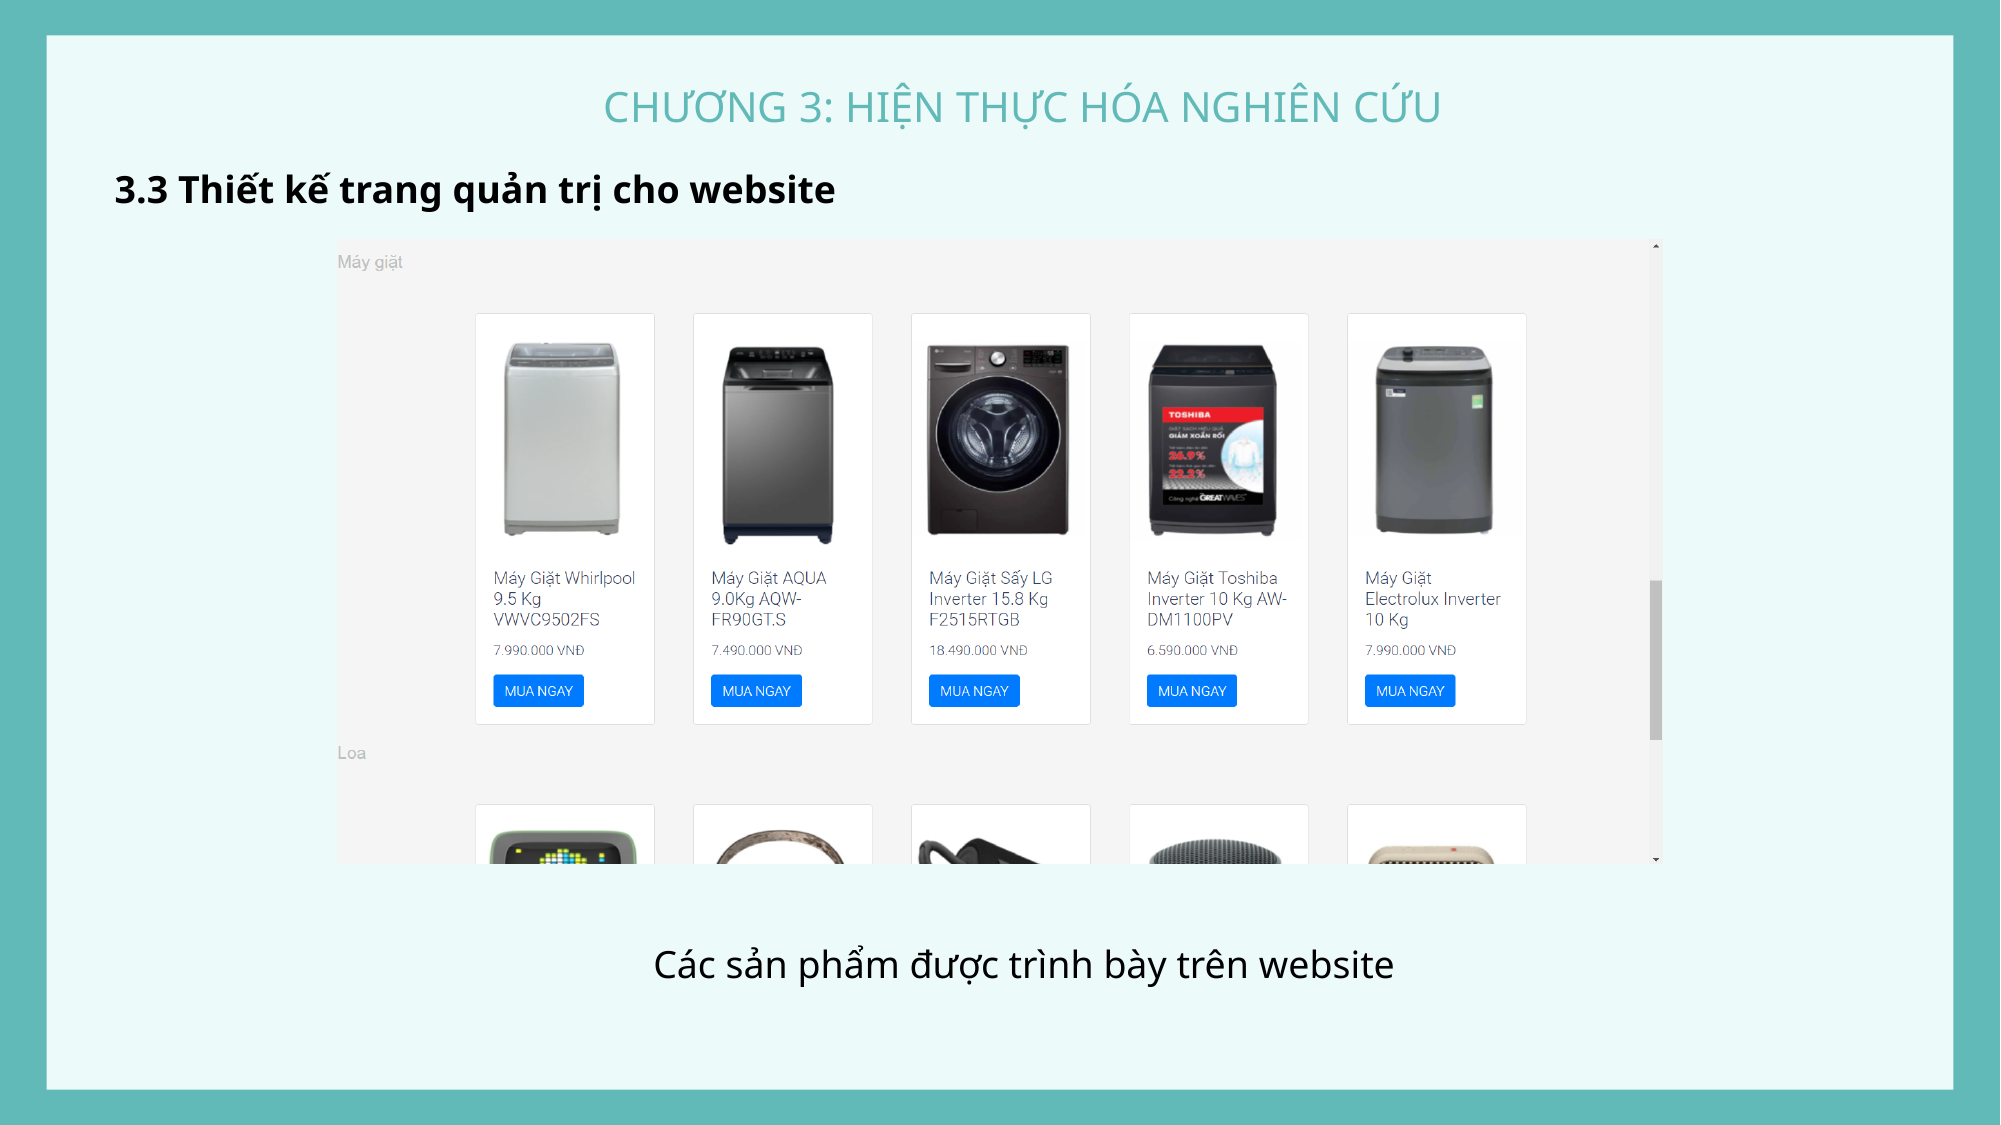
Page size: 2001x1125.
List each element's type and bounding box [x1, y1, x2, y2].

text_box [0, 0, 2000, 1125]
picture [337, 239, 1663, 865]
